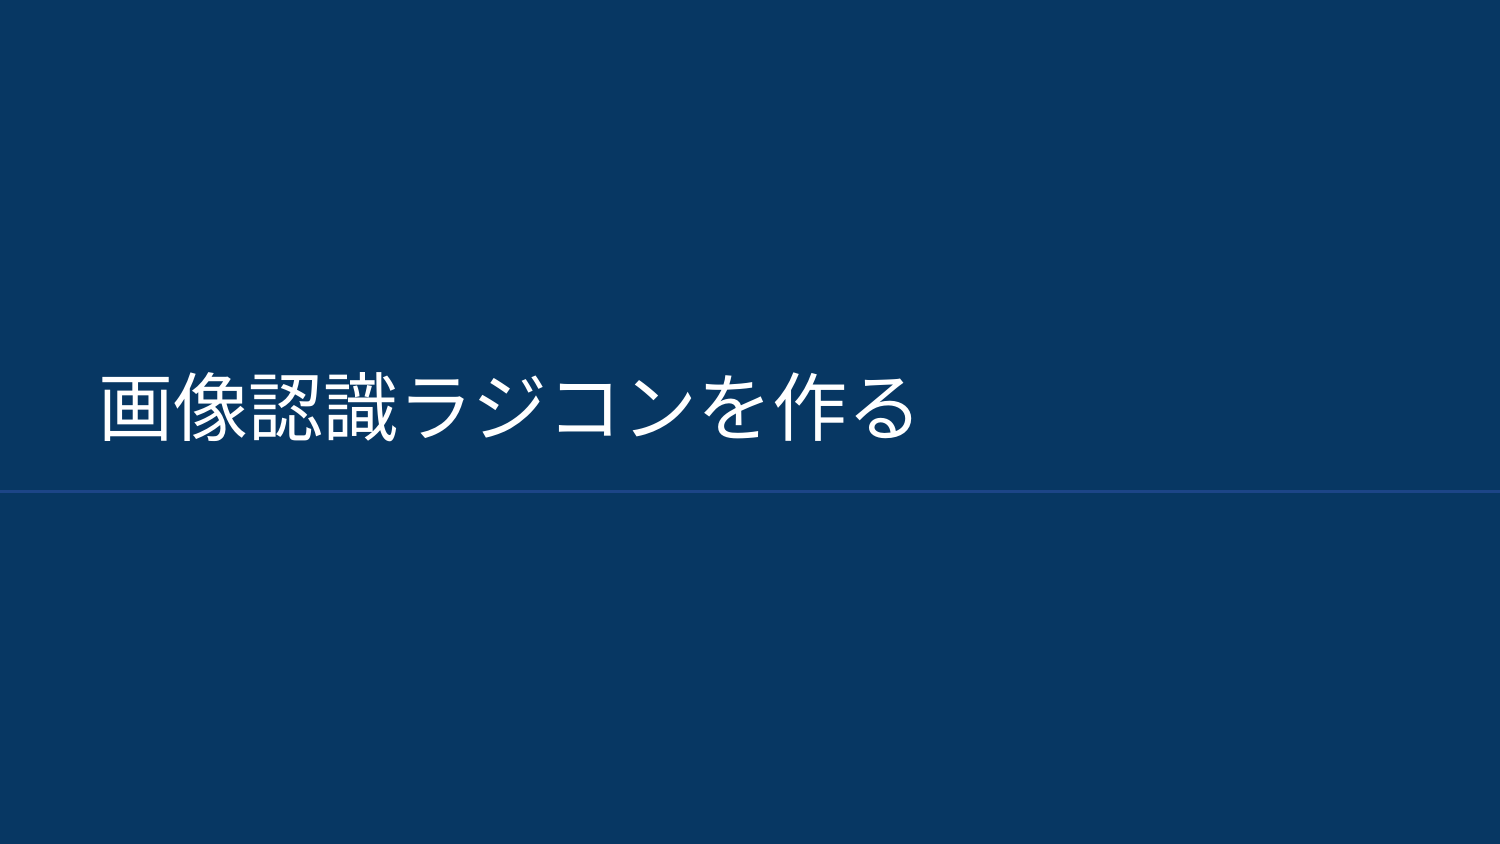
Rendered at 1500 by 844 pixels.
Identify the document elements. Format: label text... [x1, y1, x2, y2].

title 画像認識ラジコンを作る [83, 337, 1417, 466]
